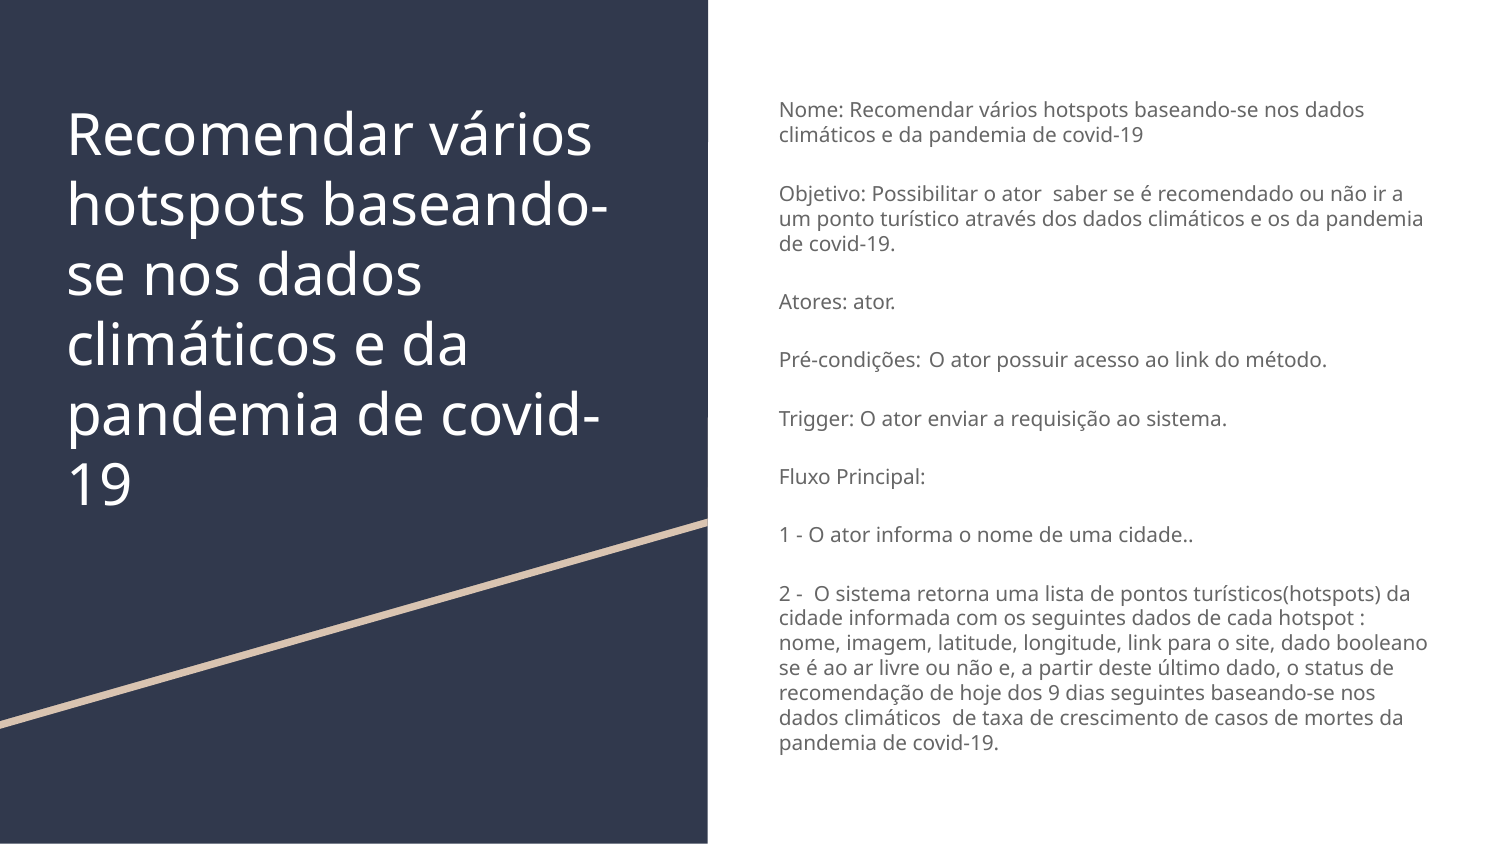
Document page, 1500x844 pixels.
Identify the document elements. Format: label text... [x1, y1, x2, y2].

list Nome: Recomendar vários hotspots baseando-se nos dados climáticos e da pandemia de covid-19 Objetivo: Possibilitar o ator saber se é recomendado ou não ir a um ponto turístico através dos dados climáticos e os da pandemia de covid-19. Atores: ator. Pré-condições: ​O ator possuir acesso ao link do método. Trigger: O ator enviar a requisição ao sistema. Fluxo Principal: ​ 1 - O ator informa o nome de uma cidade.. 2 - O sistema retorna uma lista de pontos turísticos(hotspots) da cidade informada com os seguintes dados de cada hotspot : nome, imagem, latitude, longitude, link para o site, dado booleano se é ao ar livre ou não e, a partir deste último dado, o status de recomendação de hoje dos 9 dias seguintes baseando-se nos dados climáticos de taxa de crescimento de casos de mortes da pandemia de covid-19. [763, 82, 1448, 755]
title Recomendar vários hotspots baseando-se nos dados climáticos e da pandemia de covid-19 [51, 82, 660, 537]
